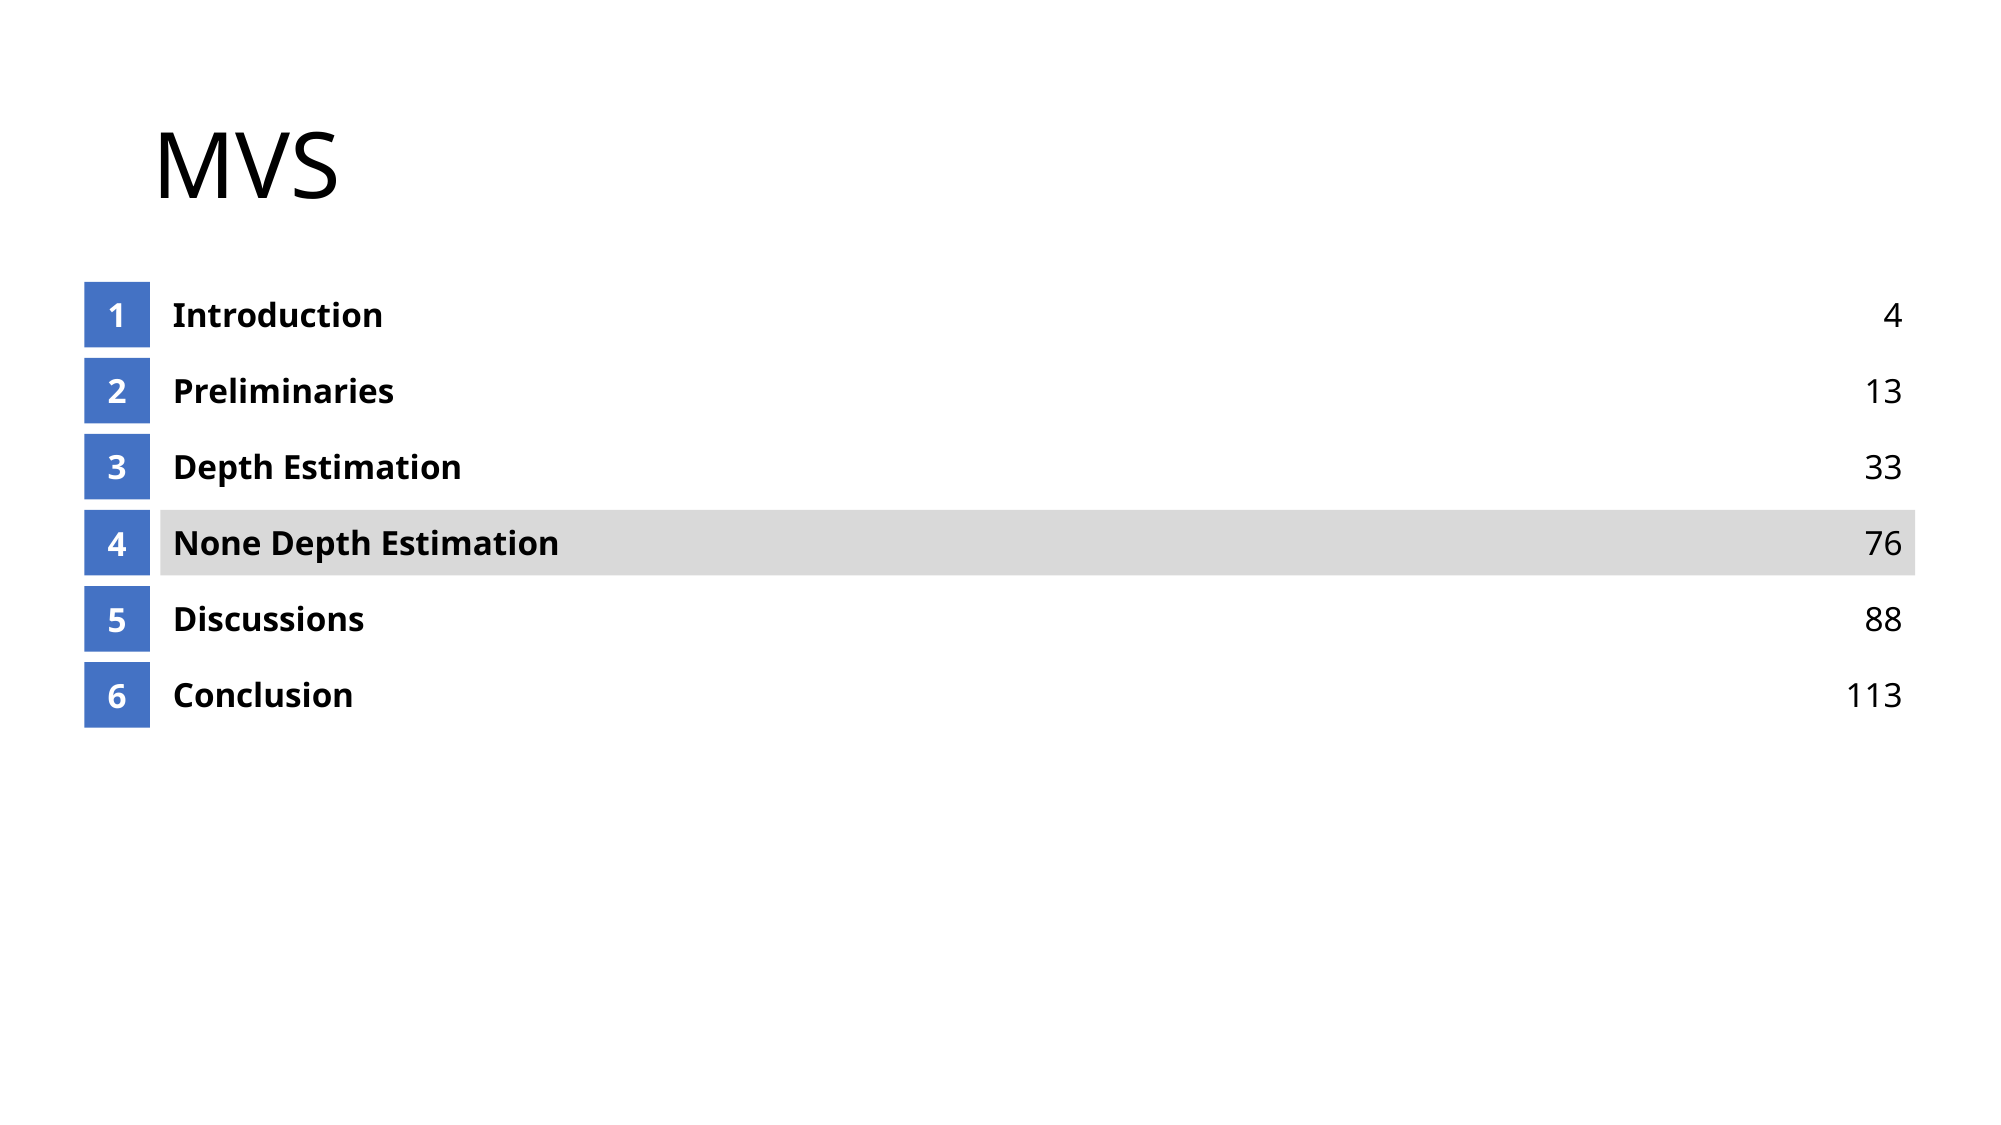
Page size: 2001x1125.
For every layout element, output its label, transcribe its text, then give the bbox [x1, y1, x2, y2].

text_box Conclusion [159, 661, 757, 729]
text_box 4 [83, 509, 151, 577]
text_box [757, 509, 1884, 577]
text_box 3 [83, 433, 151, 500]
text_box 5 [83, 585, 151, 653]
text_box Introduction [159, 281, 757, 348]
text_box Preliminaries [159, 357, 757, 424]
text_box 4 [1884, 281, 1904, 348]
text_box Depth Estimation [159, 433, 757, 500]
text_box 88 [1884, 585, 1904, 653]
text_box 6 [83, 661, 151, 729]
text_box [1904, 509, 1916, 577]
text_box 2 [83, 357, 151, 424]
text_box 1 [83, 281, 151, 348]
text_box Discussions [159, 585, 757, 653]
text_box 76 [1884, 509, 1904, 577]
text_box None Depth Estimation [159, 509, 757, 577]
text_box 33 [1884, 433, 1904, 500]
text_box 13 [1884, 357, 1904, 424]
text_box 113 [1884, 661, 1904, 729]
title MVS [137, 59, 1863, 278]
